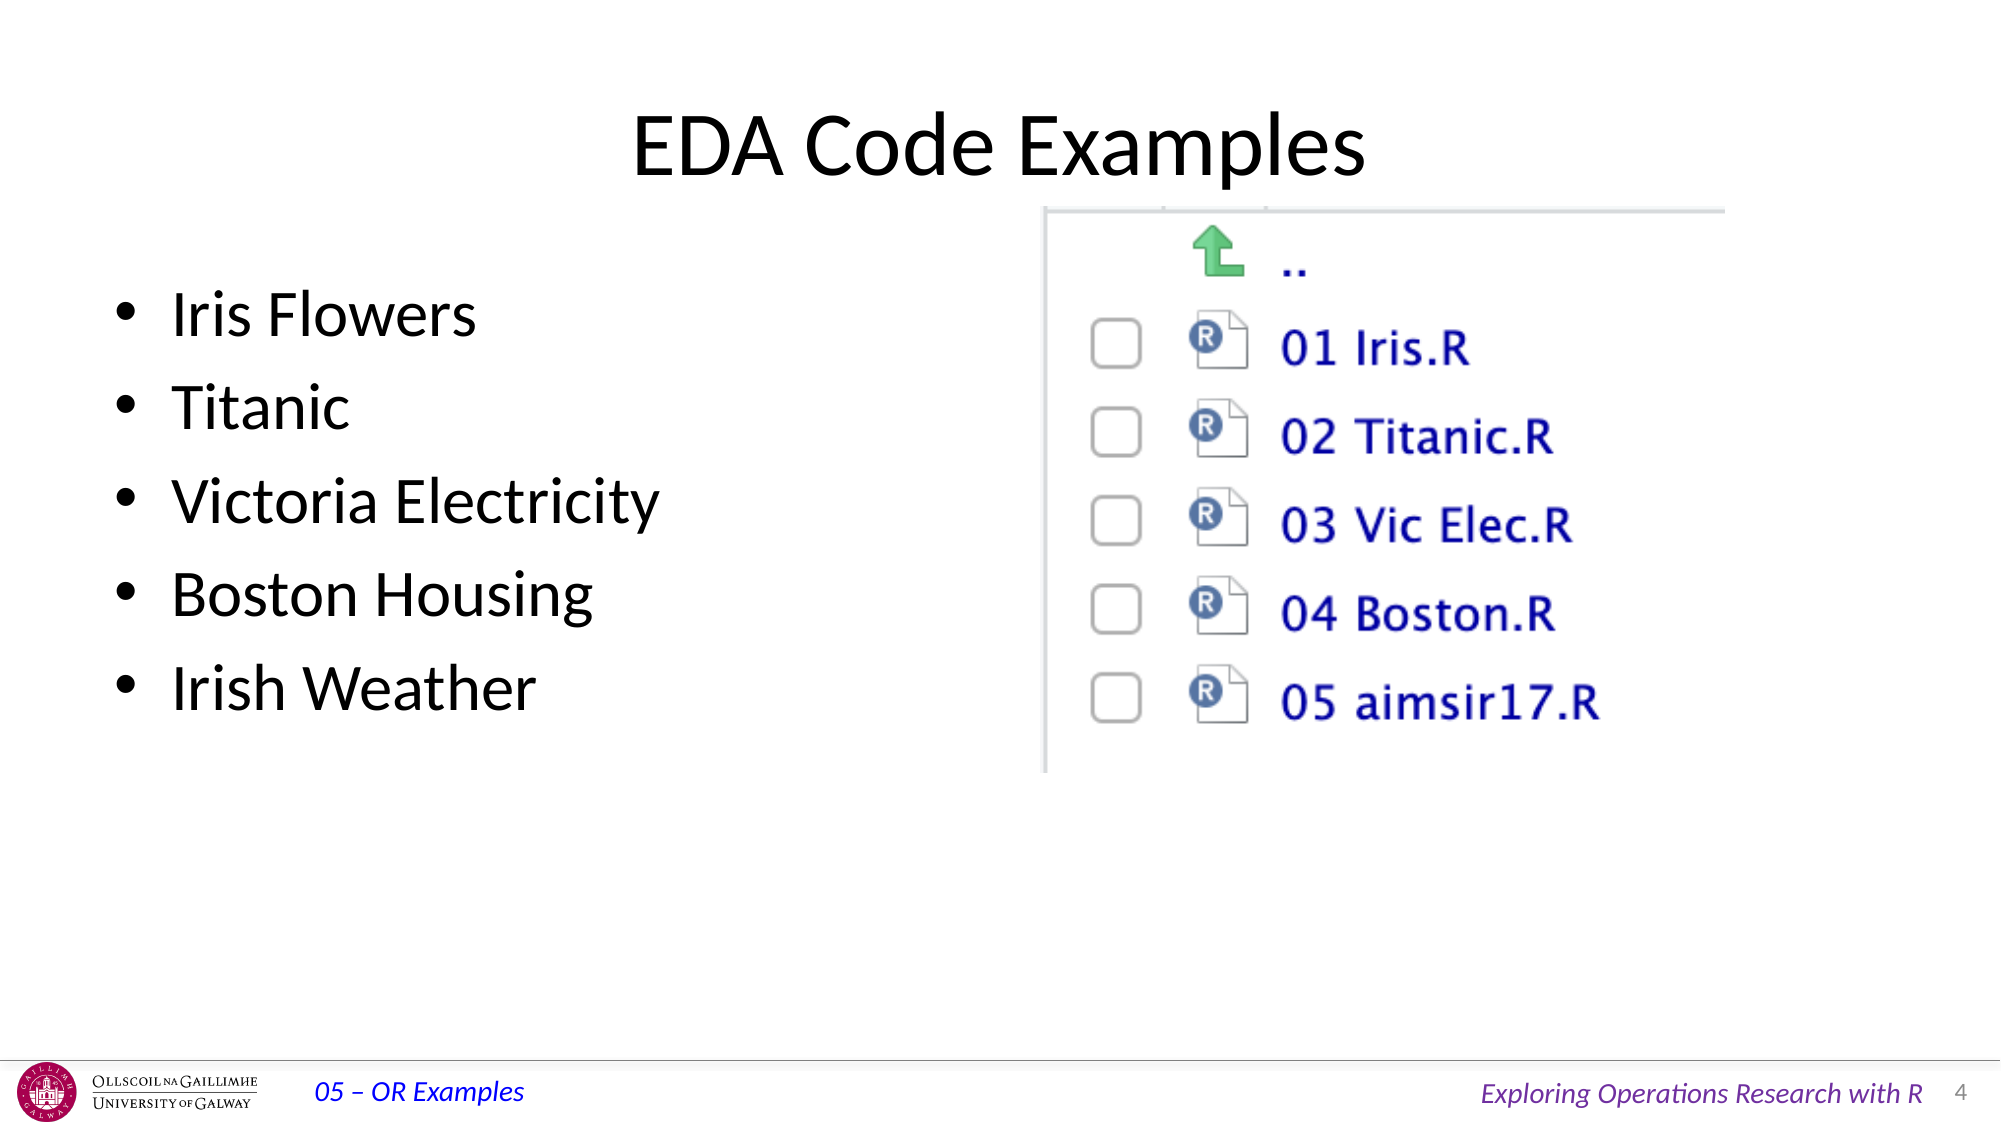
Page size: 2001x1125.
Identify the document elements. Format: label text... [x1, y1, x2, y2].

title EDA Code Examples [99, 45, 1900, 233]
slide_number 4 [1899, 1060, 1983, 1120]
picture [1039, 206, 1725, 773]
picture [17, 1062, 257, 1122]
list Iris Flowers Titanic Victoria Electricity Boston Housing Irish Weather [99, 262, 1900, 1005]
